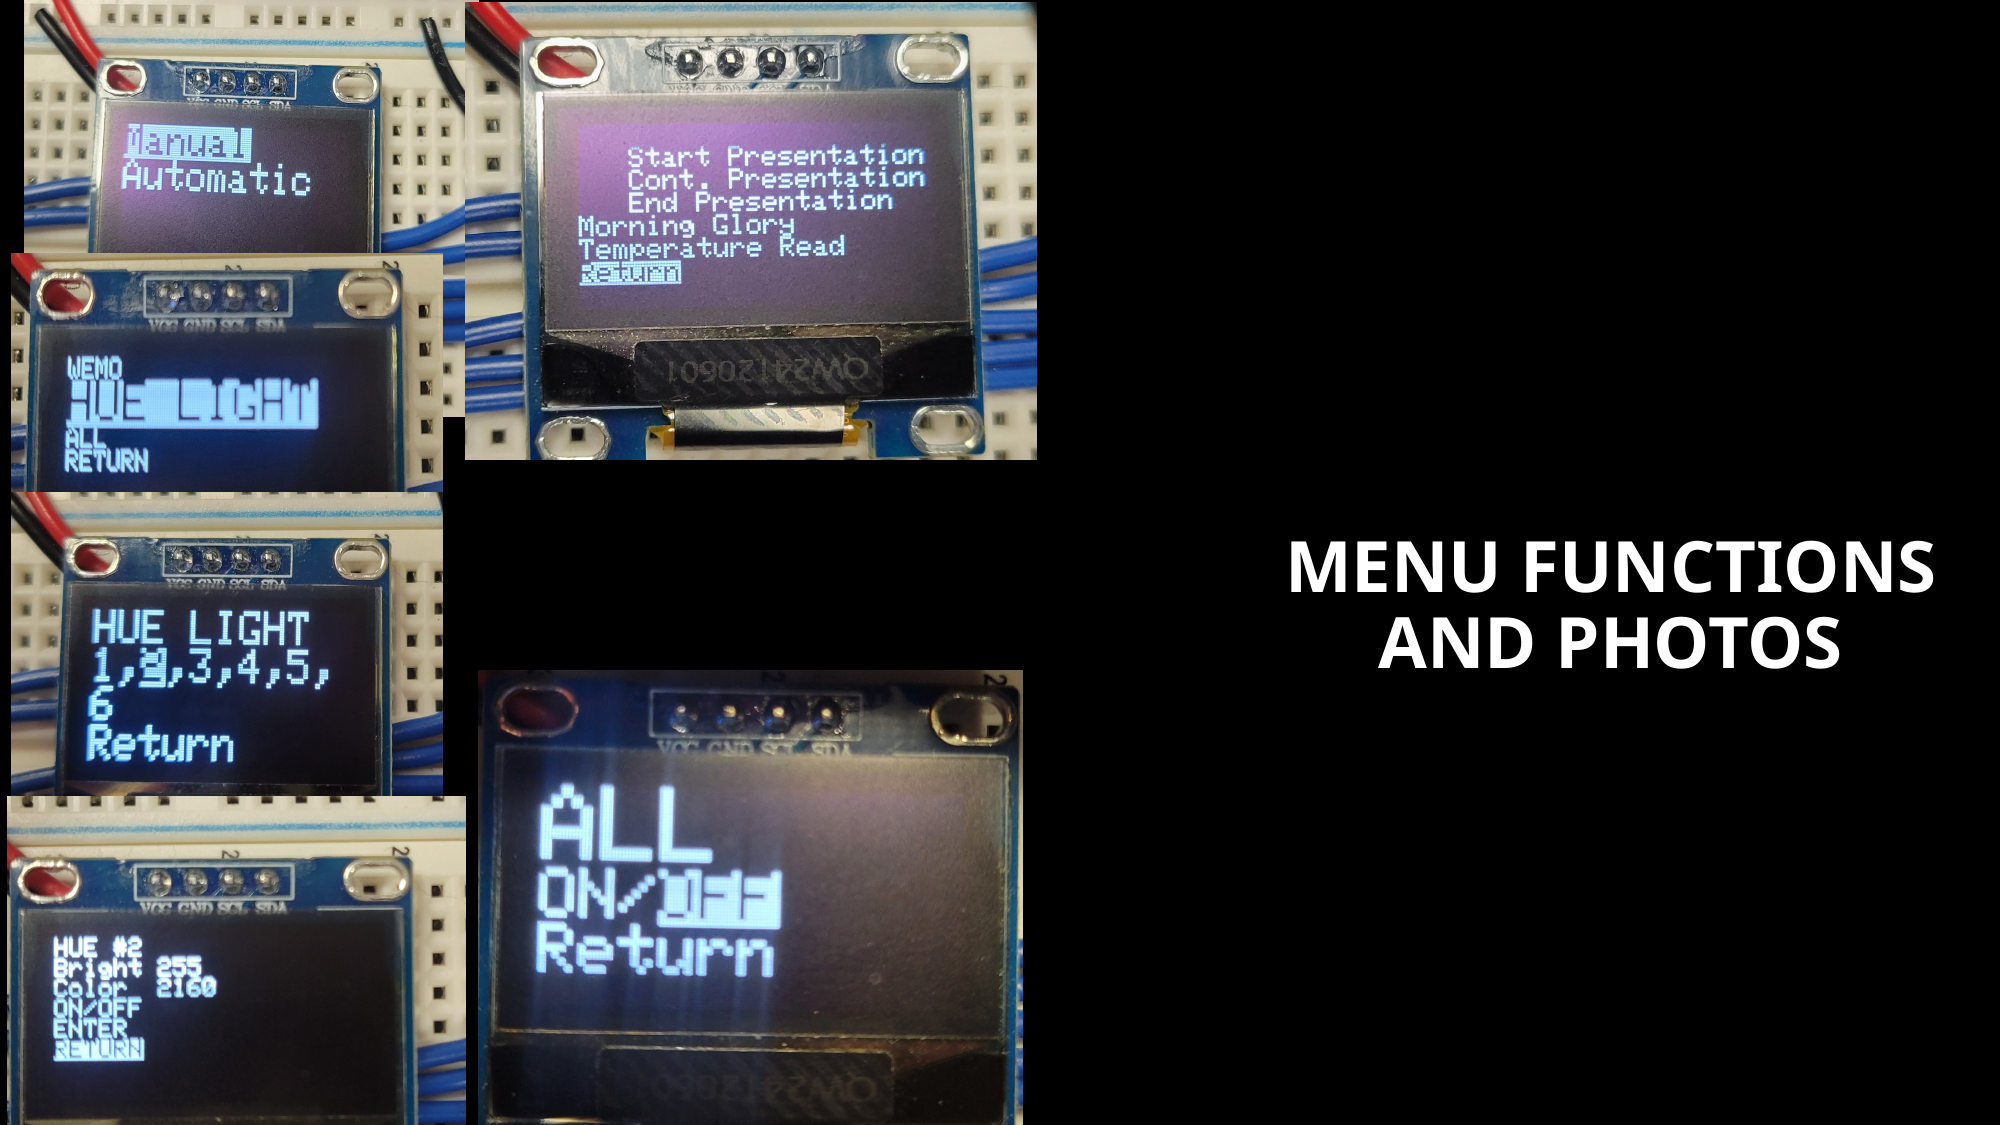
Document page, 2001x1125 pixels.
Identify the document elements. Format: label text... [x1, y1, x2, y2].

title MENU FUNCTIONS and photos [1216, 167, 2000, 1049]
picture [7, 0, 1038, 1125]
picture [478, 670, 1024, 1125]
